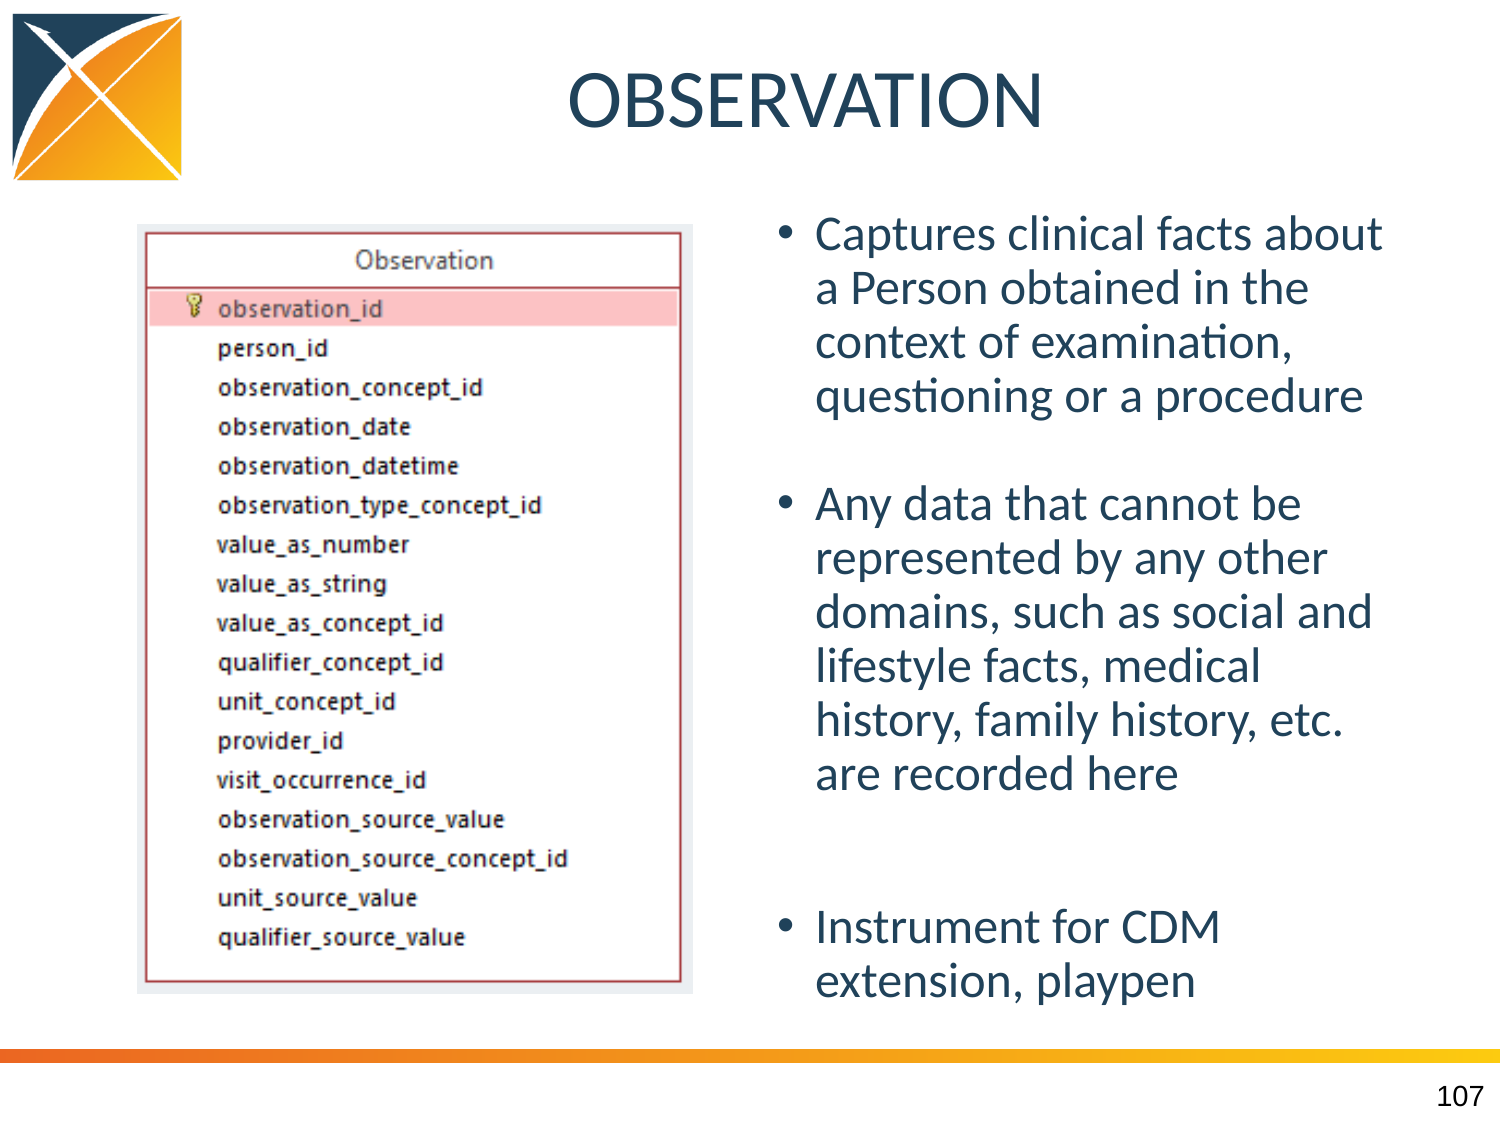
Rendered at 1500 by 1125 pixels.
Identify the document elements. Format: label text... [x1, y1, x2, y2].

title OBSERVATION [187, 24, 1425, 163]
picture [137, 224, 693, 994]
slide_number 107 [1149, 1065, 1500, 1125]
picture [0, 0, 206, 200]
list Captures clinical facts about a Person obtained in the context of examination, questioning or a procedure Any data that cannot be represented by any other domains, such as social and lifestyle facts, medical history, family history, etc. are recorded here Instrument for CDM extension, playpen [762, 200, 1425, 1005]
